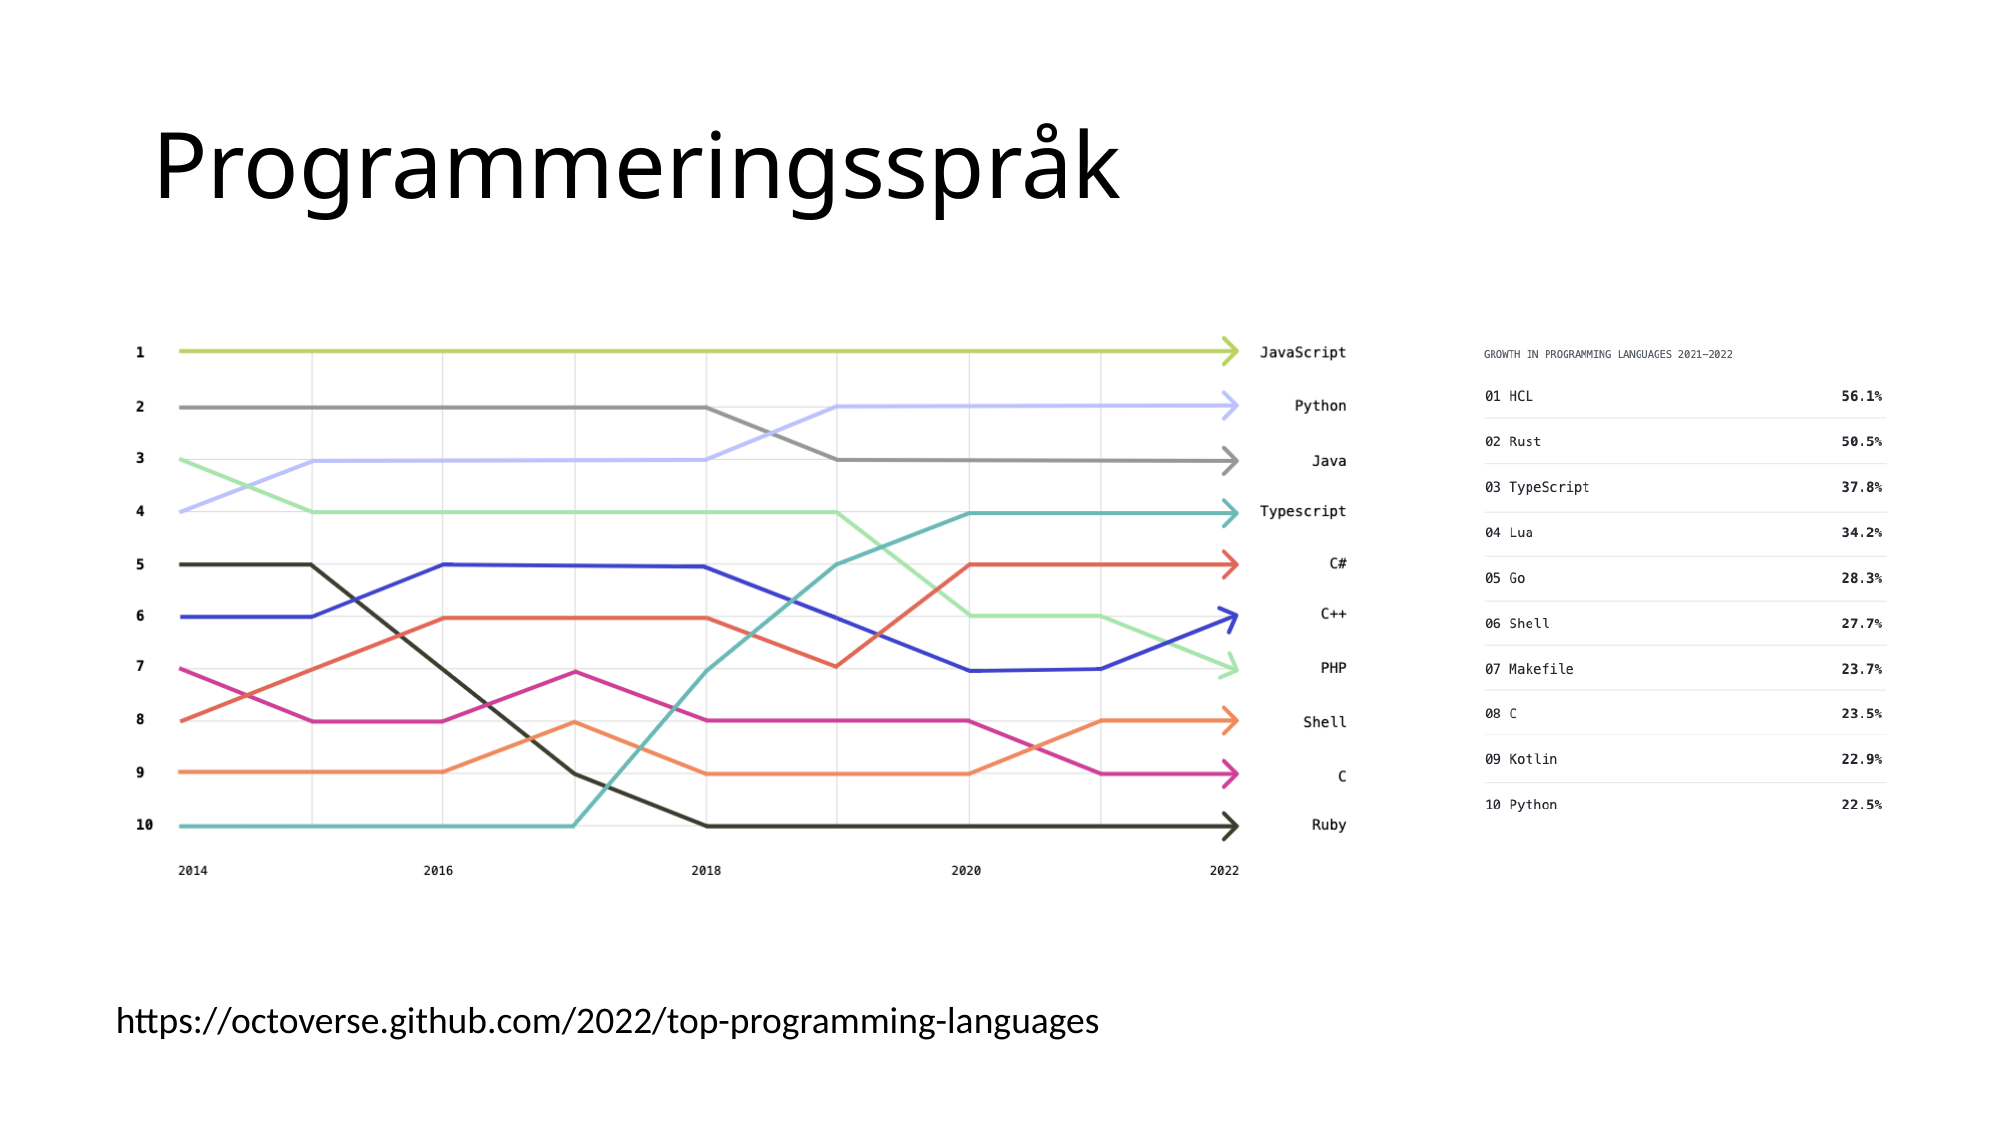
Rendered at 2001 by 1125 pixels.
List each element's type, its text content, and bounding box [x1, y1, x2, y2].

picture [100, 277, 1376, 895]
title Programmeringsspråk [137, 59, 1863, 278]
picture [1438, 312, 1935, 845]
text_box https://octoverse.github.com/2022/top-programming-languages [101, 988, 1490, 1049]
